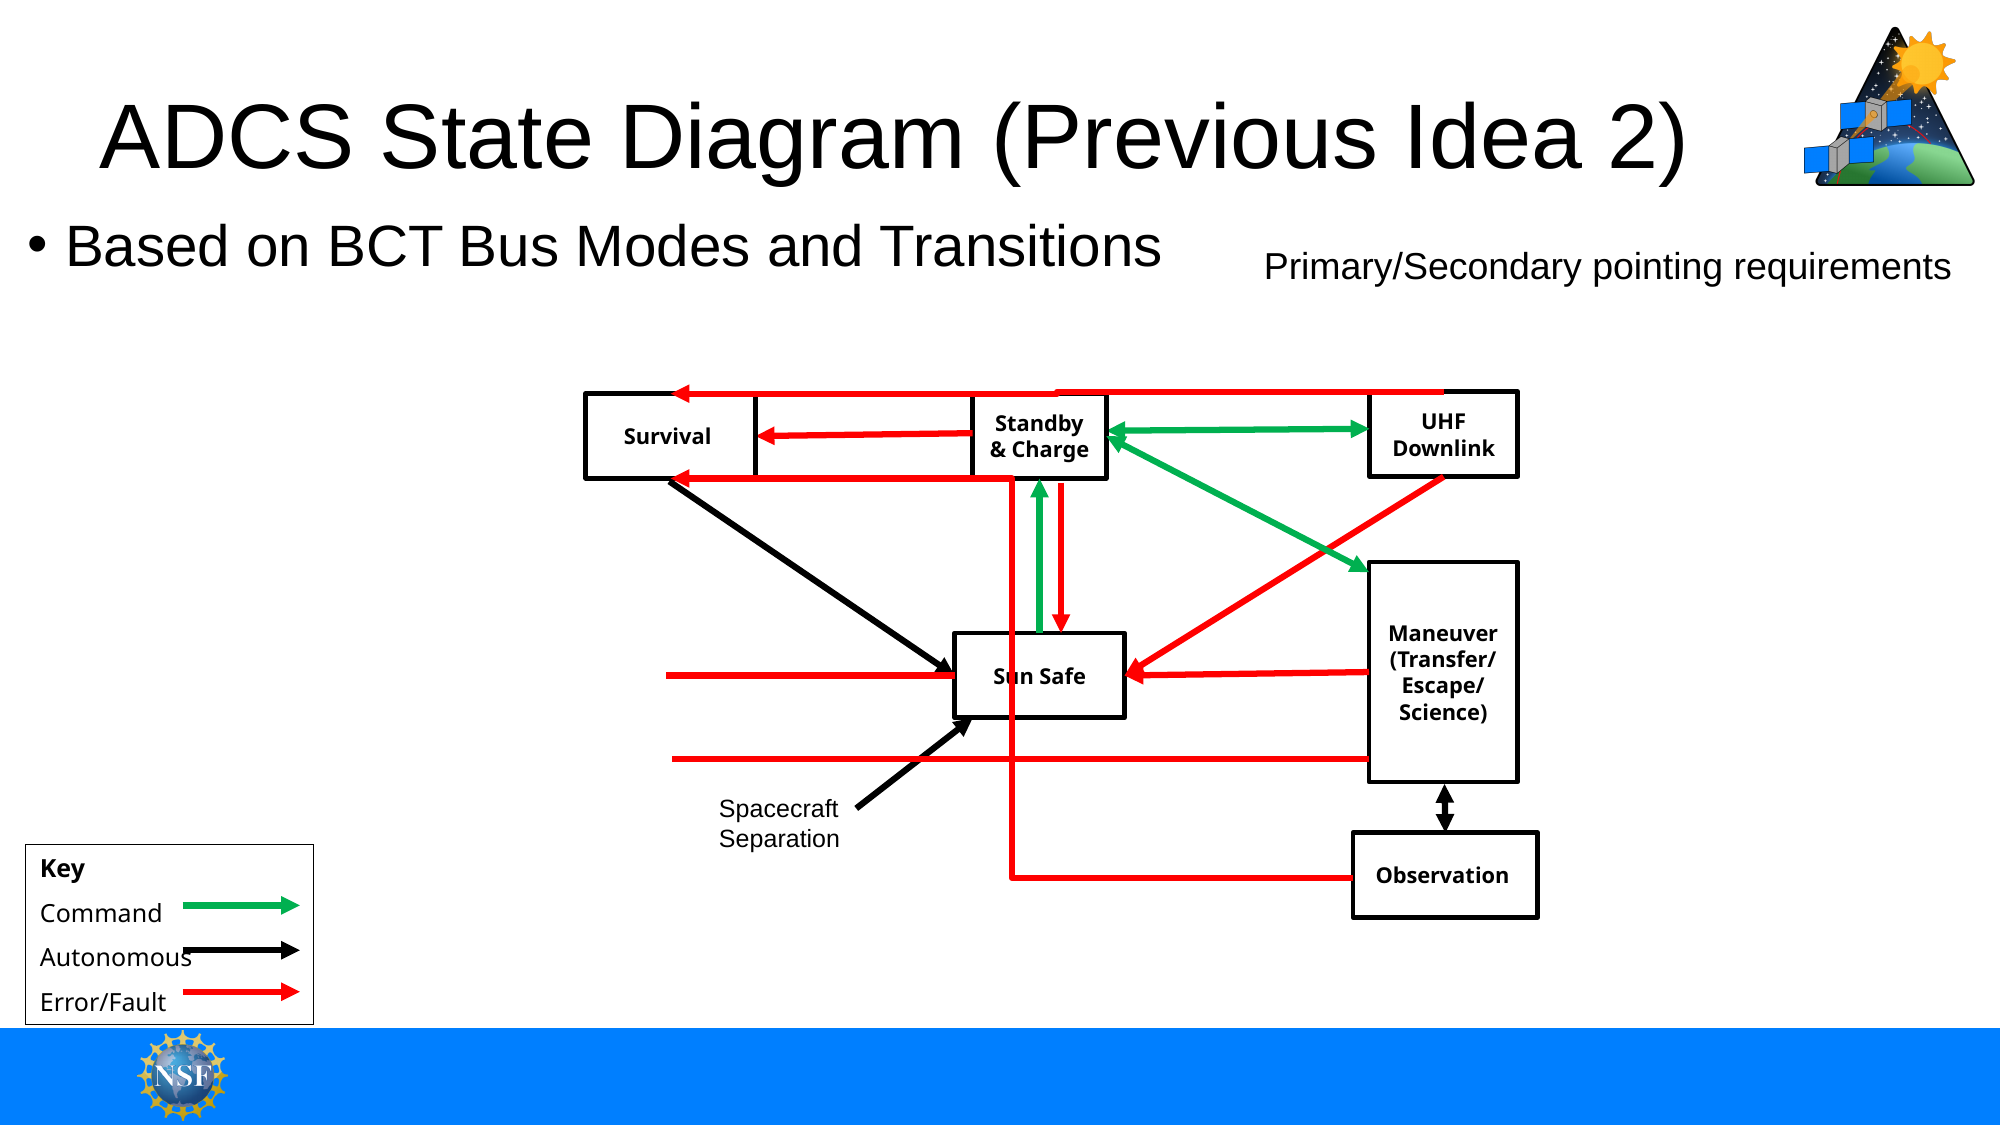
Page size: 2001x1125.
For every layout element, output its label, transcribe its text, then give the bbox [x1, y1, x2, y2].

picture [1804, 22, 1977, 186]
picture [137, 1030, 228, 1121]
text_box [585, 388, 1676, 918]
text_box Primary/Secondary pointing requirements [1263, 246, 1986, 463]
list Based on BCT Bus Modes and Transitions [27, 215, 1828, 869]
title ADCS State Diagram (Previous Idea 2) [99, 44, 1900, 233]
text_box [25, 844, 315, 1021]
